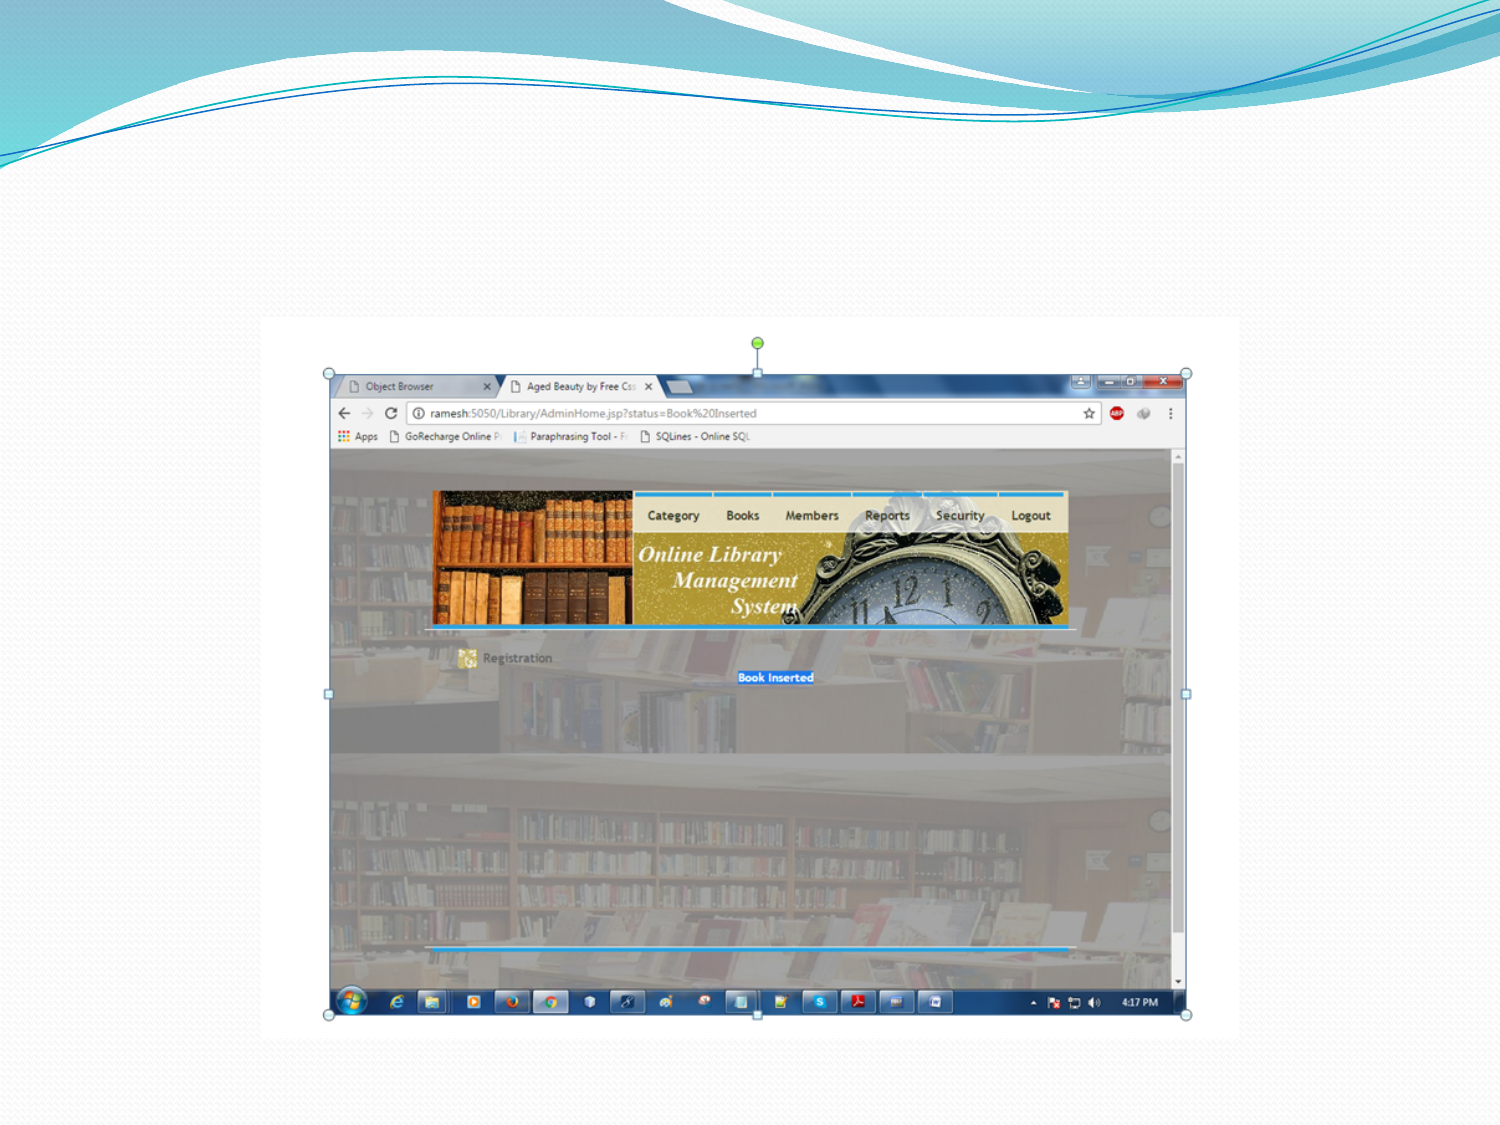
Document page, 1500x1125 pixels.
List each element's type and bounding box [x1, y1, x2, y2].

list [261, 317, 1239, 1038]
